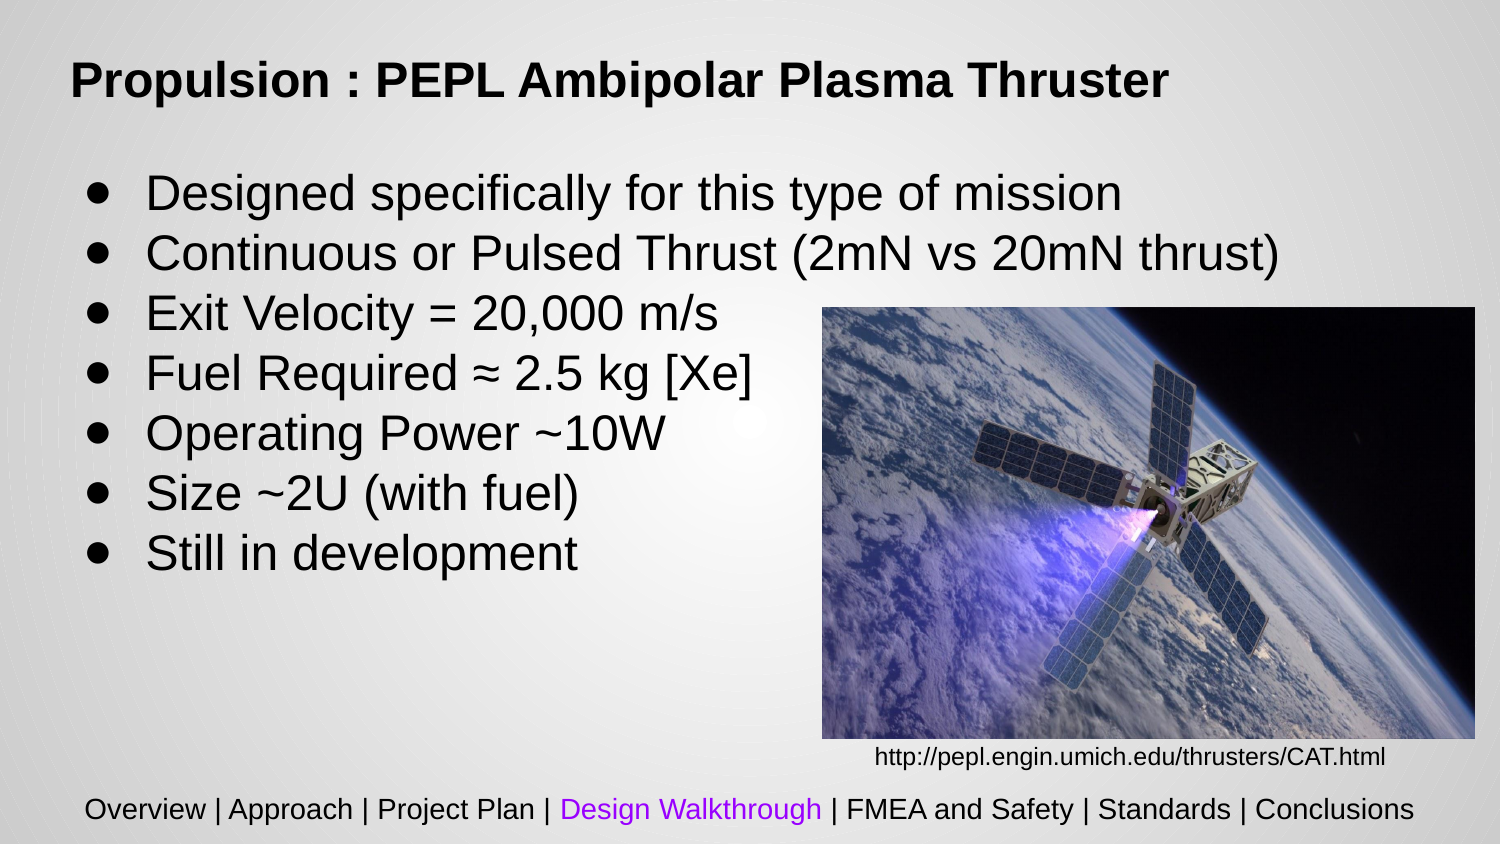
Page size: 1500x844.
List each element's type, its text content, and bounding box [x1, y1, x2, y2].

title Propulsion : PEPL Ambipolar Plasma Thruster [55, 32, 1202, 123]
text_box http://pepl.engin.umich.edu/thrusters/CAT.html [859, 747, 1446, 779]
text_box Designed specifically for this type of mission Continuous or Pulsed Thrust (2mN vs 20mN thrust) Exit Velocity = 20,000 m/s Fuel Required ≈ 2.5 kg [Xe] Operating Power ~10W Size ~2U (with fuel) Still in development [55, 145, 1445, 674]
text_box Overview | Approach | Project Plan | Design Walkthrough | FMEA and Safety | Standards | Conclusions [0, 775, 1500, 843]
picture [822, 307, 1476, 739]
